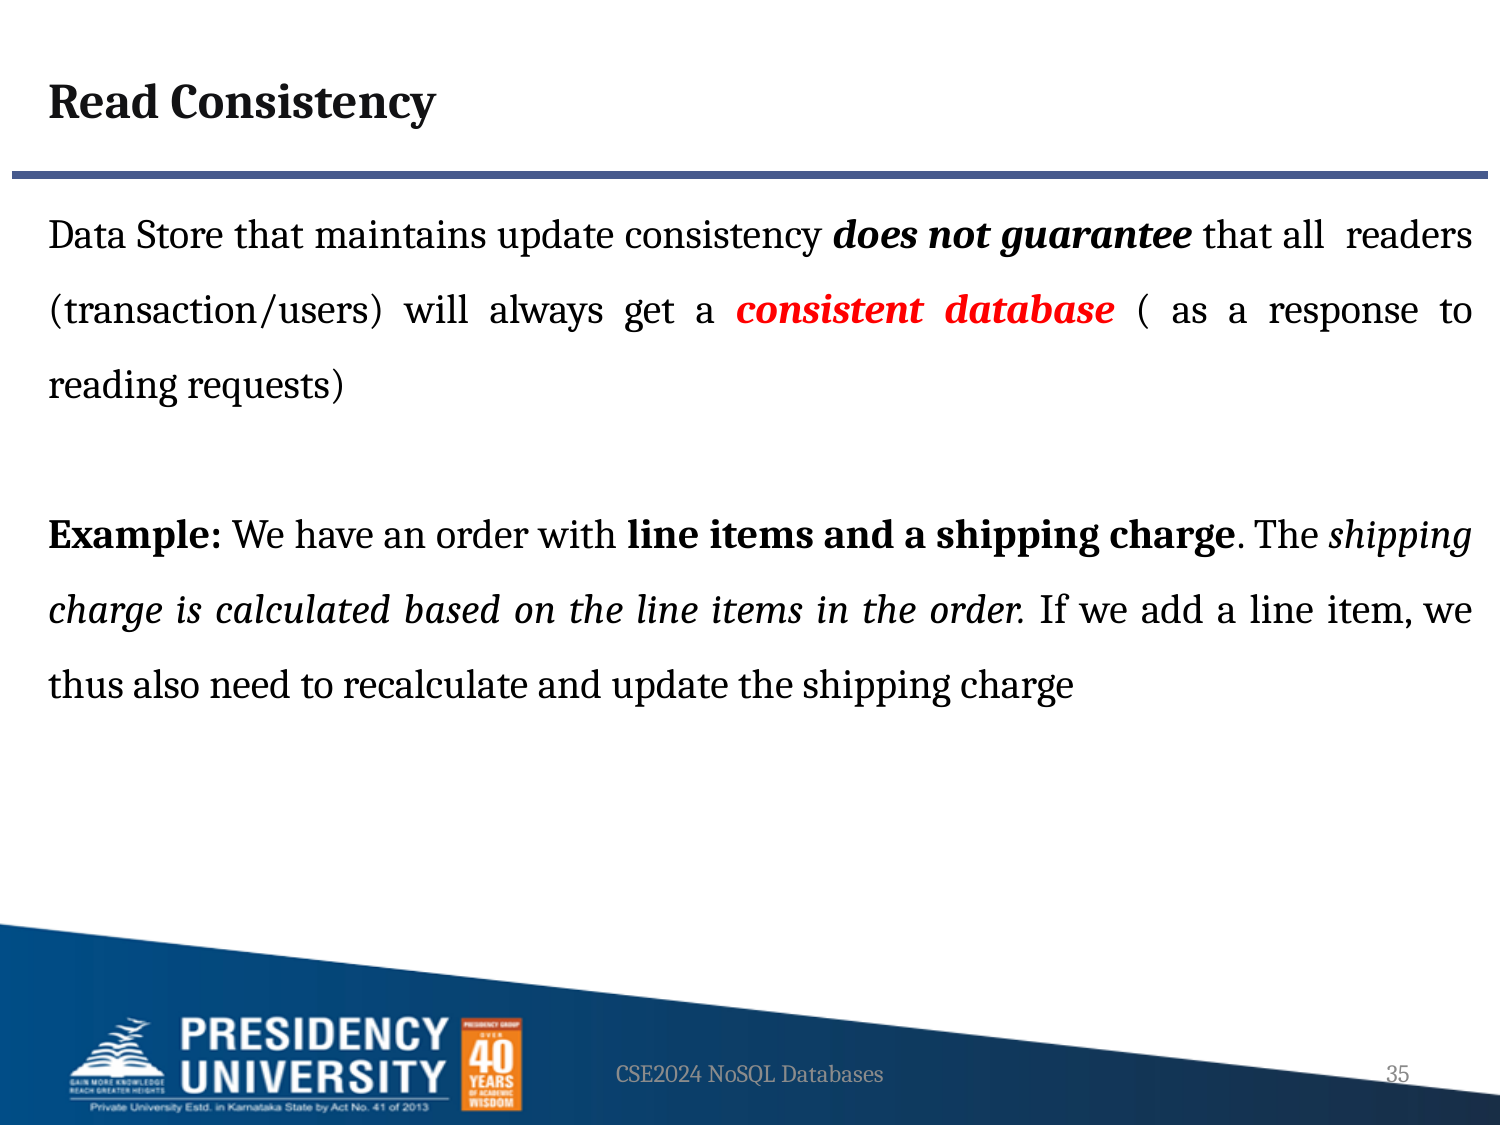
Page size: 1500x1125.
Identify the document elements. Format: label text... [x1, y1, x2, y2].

text_box Data Store that maintains update consistency does not guarantee that all readers (transaction/users) will always get a consistent database ( as a response to reading requests) Example: We have an order with line items and a shipping charge. The shipping charge is calculated based on the line items in the order. If we add a line item, we thus also need to recalculate and update the shipping charge [33, 174, 1488, 1015]
footer CSE2024 NoSQL Databases [512, 1042, 988, 1103]
text_box Read Consistency [33, 61, 1425, 136]
picture [0, 921, 1500, 1125]
slide_number 35 [1074, 1042, 1425, 1103]
